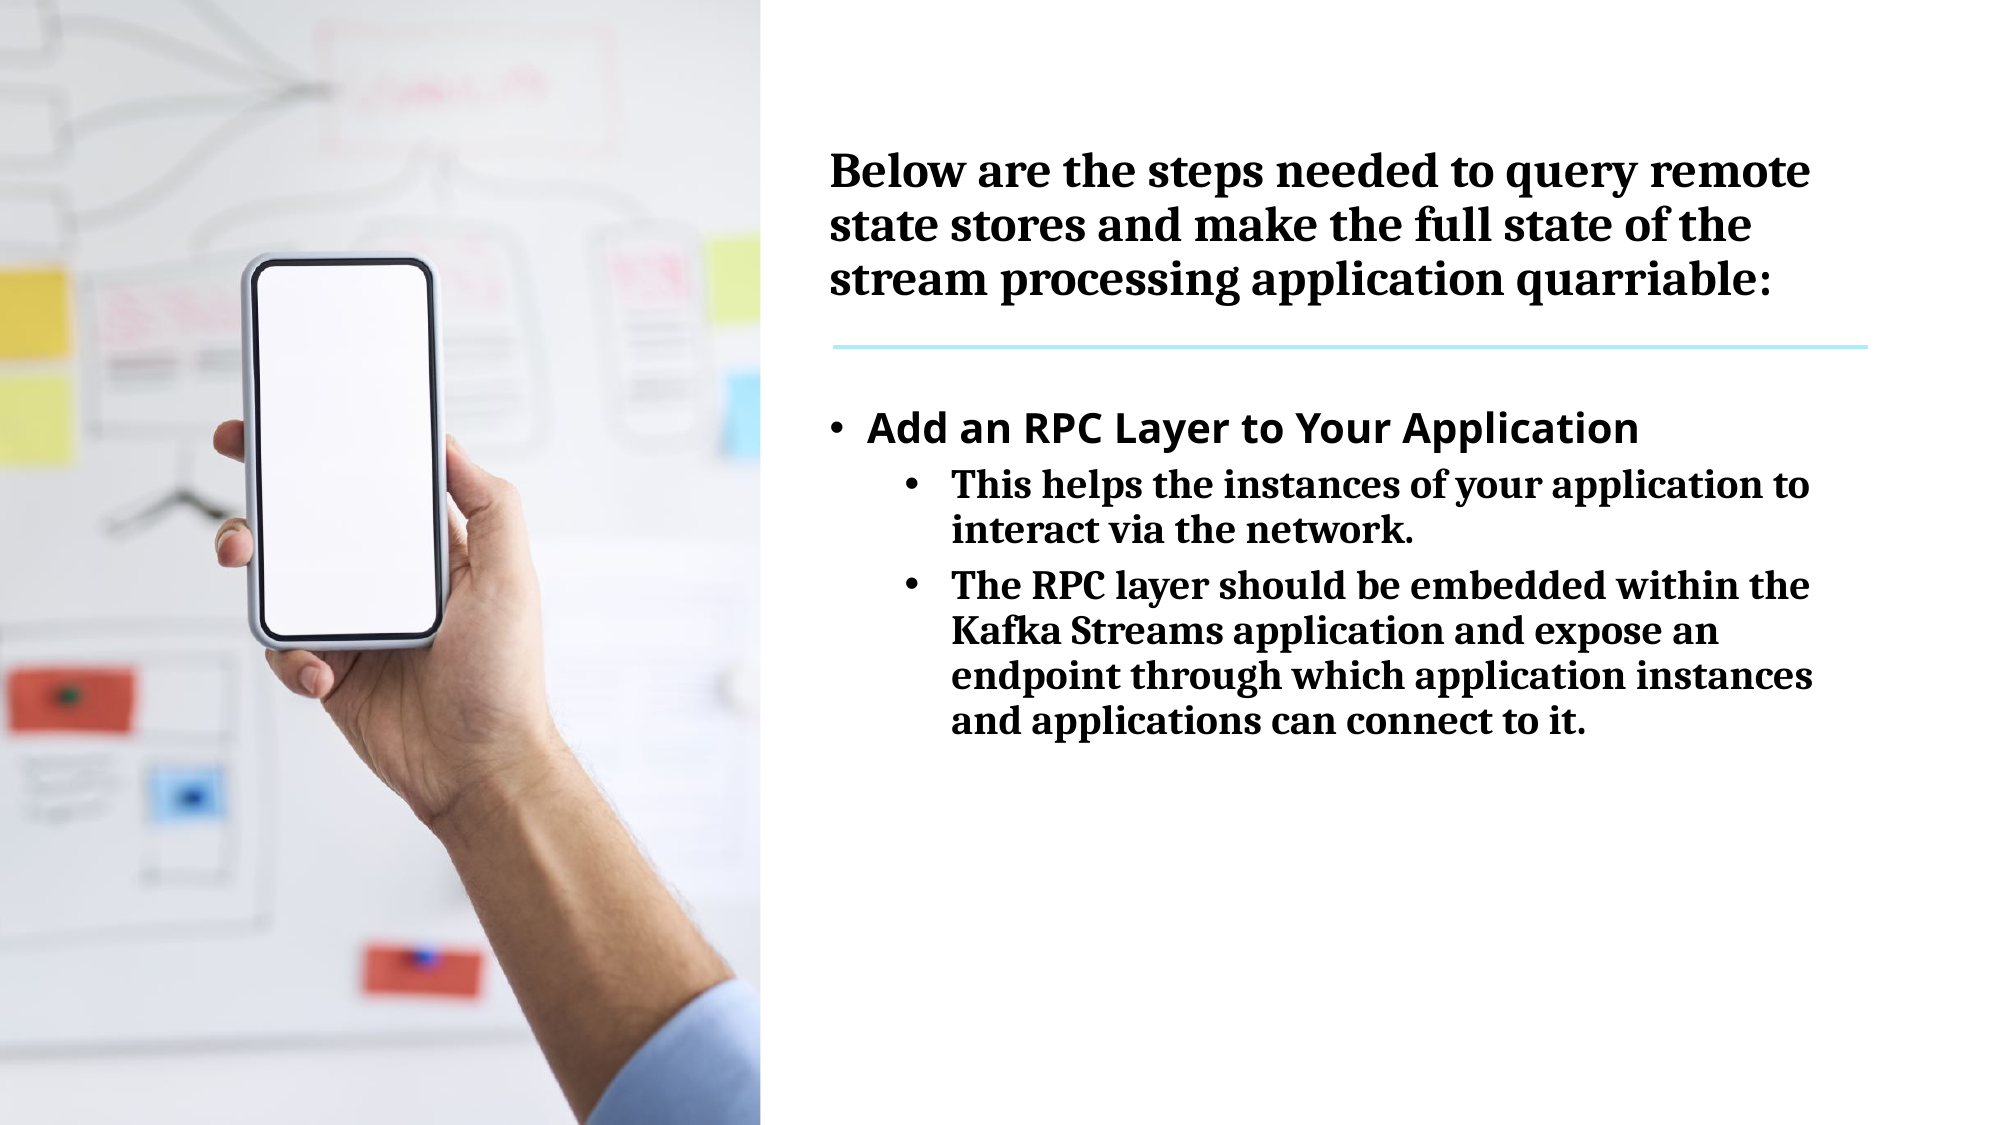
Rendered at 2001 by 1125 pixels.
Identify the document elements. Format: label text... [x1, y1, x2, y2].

title Below are the steps needed to query remote state stores and make the full state of the stream processing application quarriable: [814, 103, 1895, 315]
picture [0, 0, 761, 1125]
list Add an RPC Layer to Your Application This helps the instances of your application to interact via the network. The RPC layer should be embedded within the Kafka Streams application and expose an endpoint through which application instances and applications can connect to it. [814, 399, 1895, 1021]
